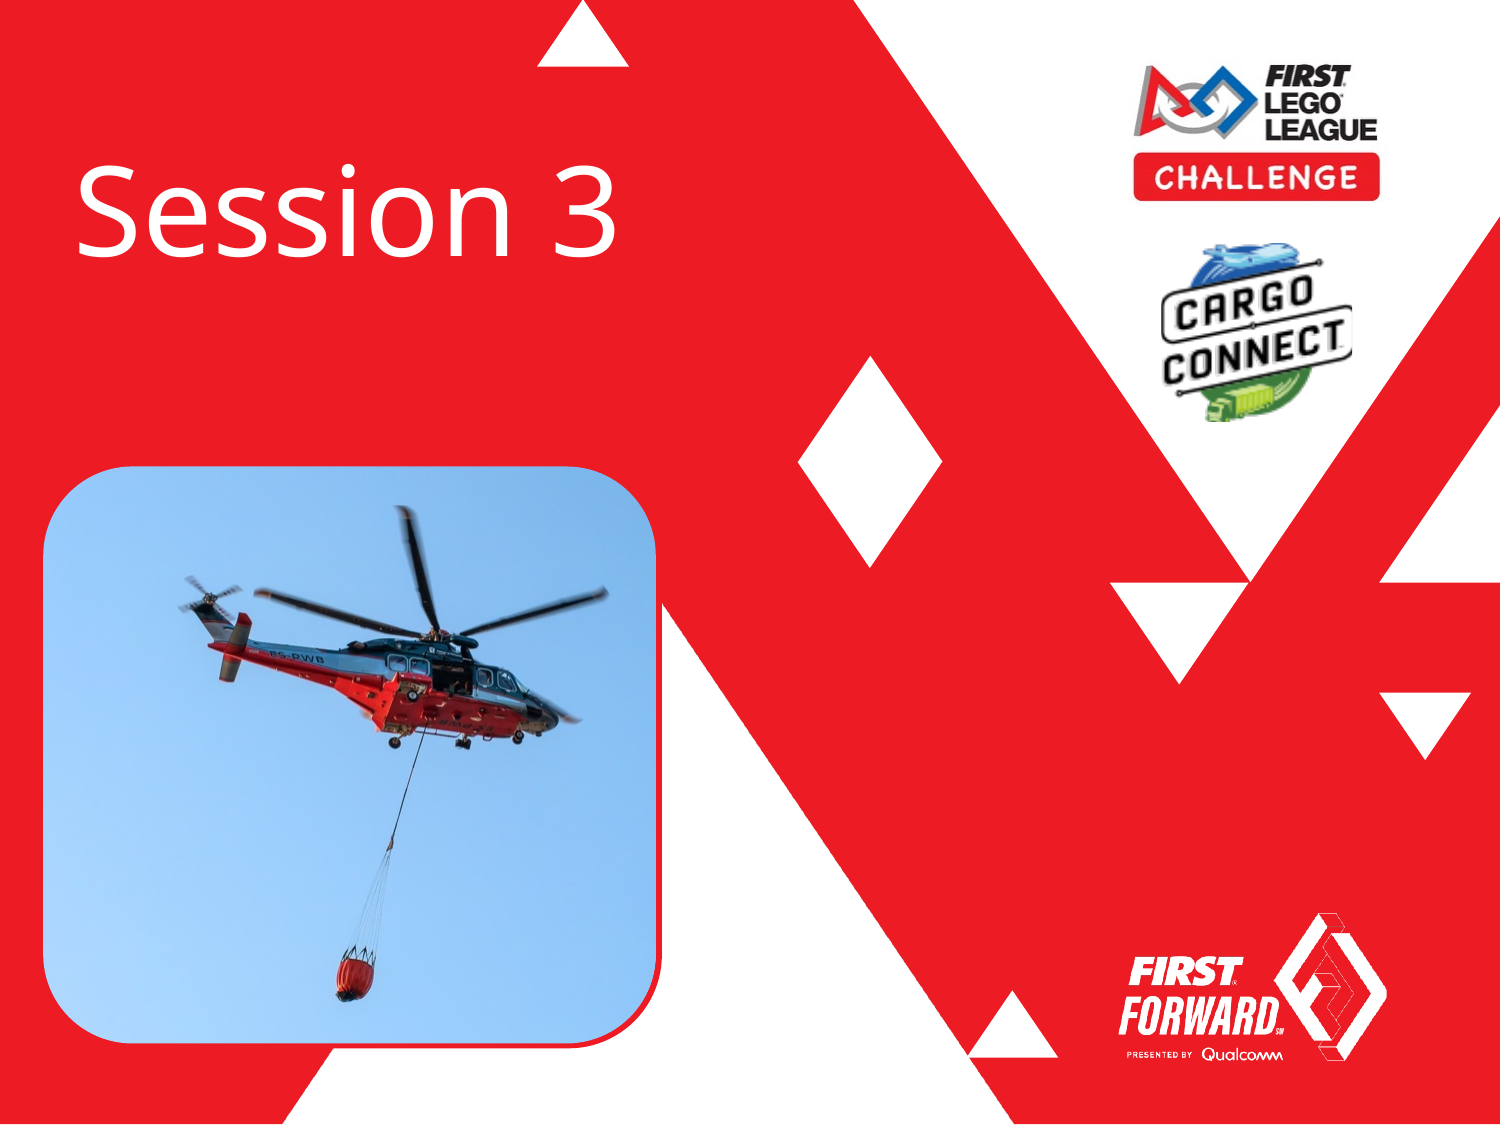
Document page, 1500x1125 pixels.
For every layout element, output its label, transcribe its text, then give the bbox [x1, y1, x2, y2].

picture [1118, 913, 1387, 1061]
text_box [1377, 691, 1474, 762]
text_box [1015, 992, 1061, 1059]
text_box [535, 0, 631, 68]
text_box [852, 0, 1500, 584]
picture [1114, 43, 1399, 223]
list Session 3 [59, 141, 672, 292]
picture [1161, 243, 1353, 422]
text_box [797, 353, 943, 460]
text_box [0, 0, 1500, 1125]
picture [43, 466, 1015, 1125]
text_box [795, 460, 945, 570]
text_box [1377, 403, 1500, 584]
text_box [1107, 581, 1251, 687]
